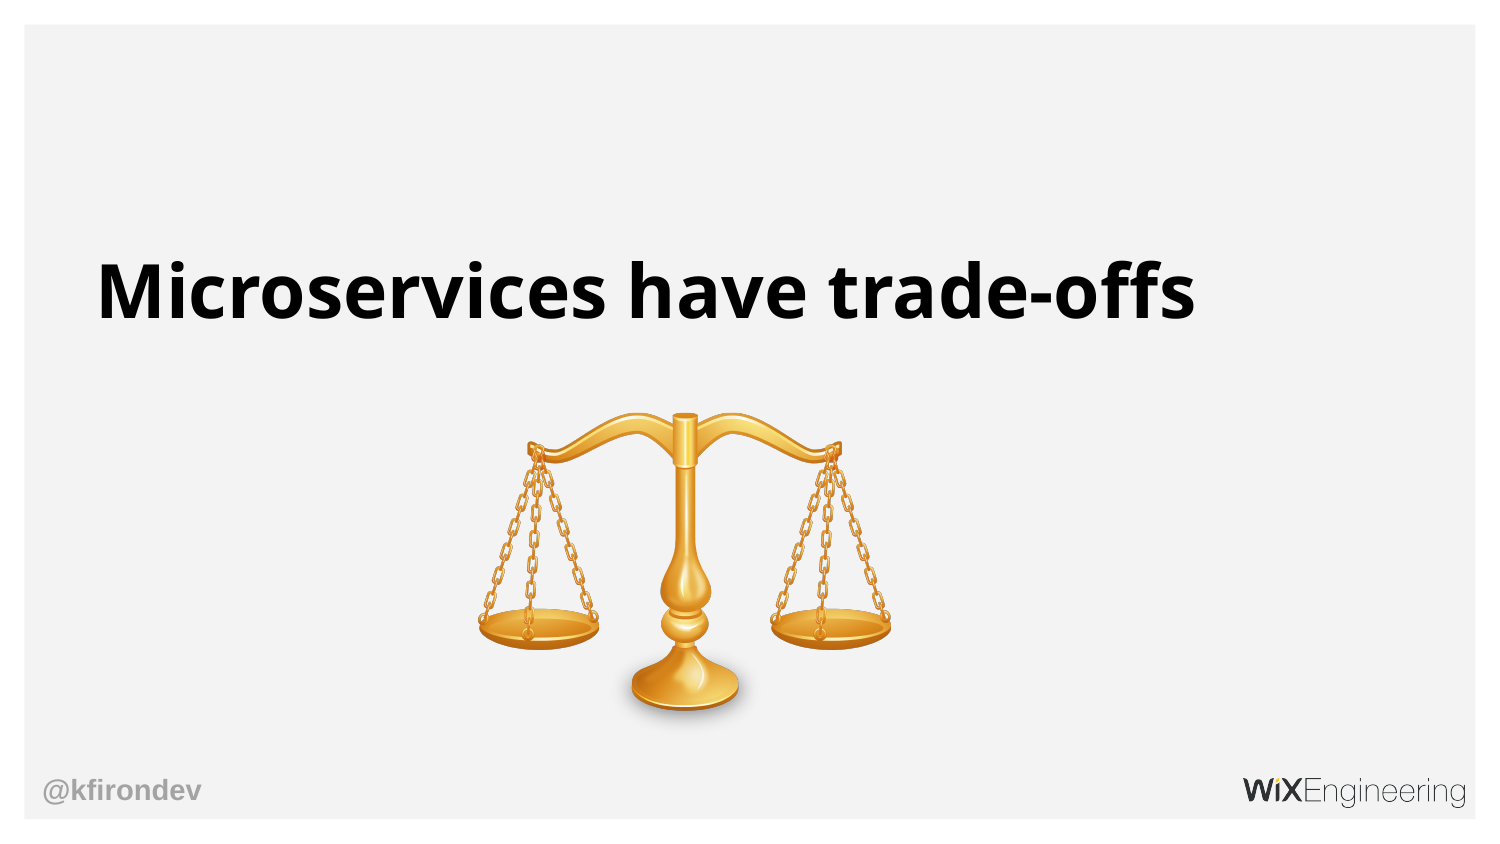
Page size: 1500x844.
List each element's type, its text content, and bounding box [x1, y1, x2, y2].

picture [1242, 778, 1465, 808]
title Microservices have trade-offs [80, 228, 1365, 357]
picture [477, 362, 891, 772]
text_box @kfirondev [27, 763, 243, 814]
